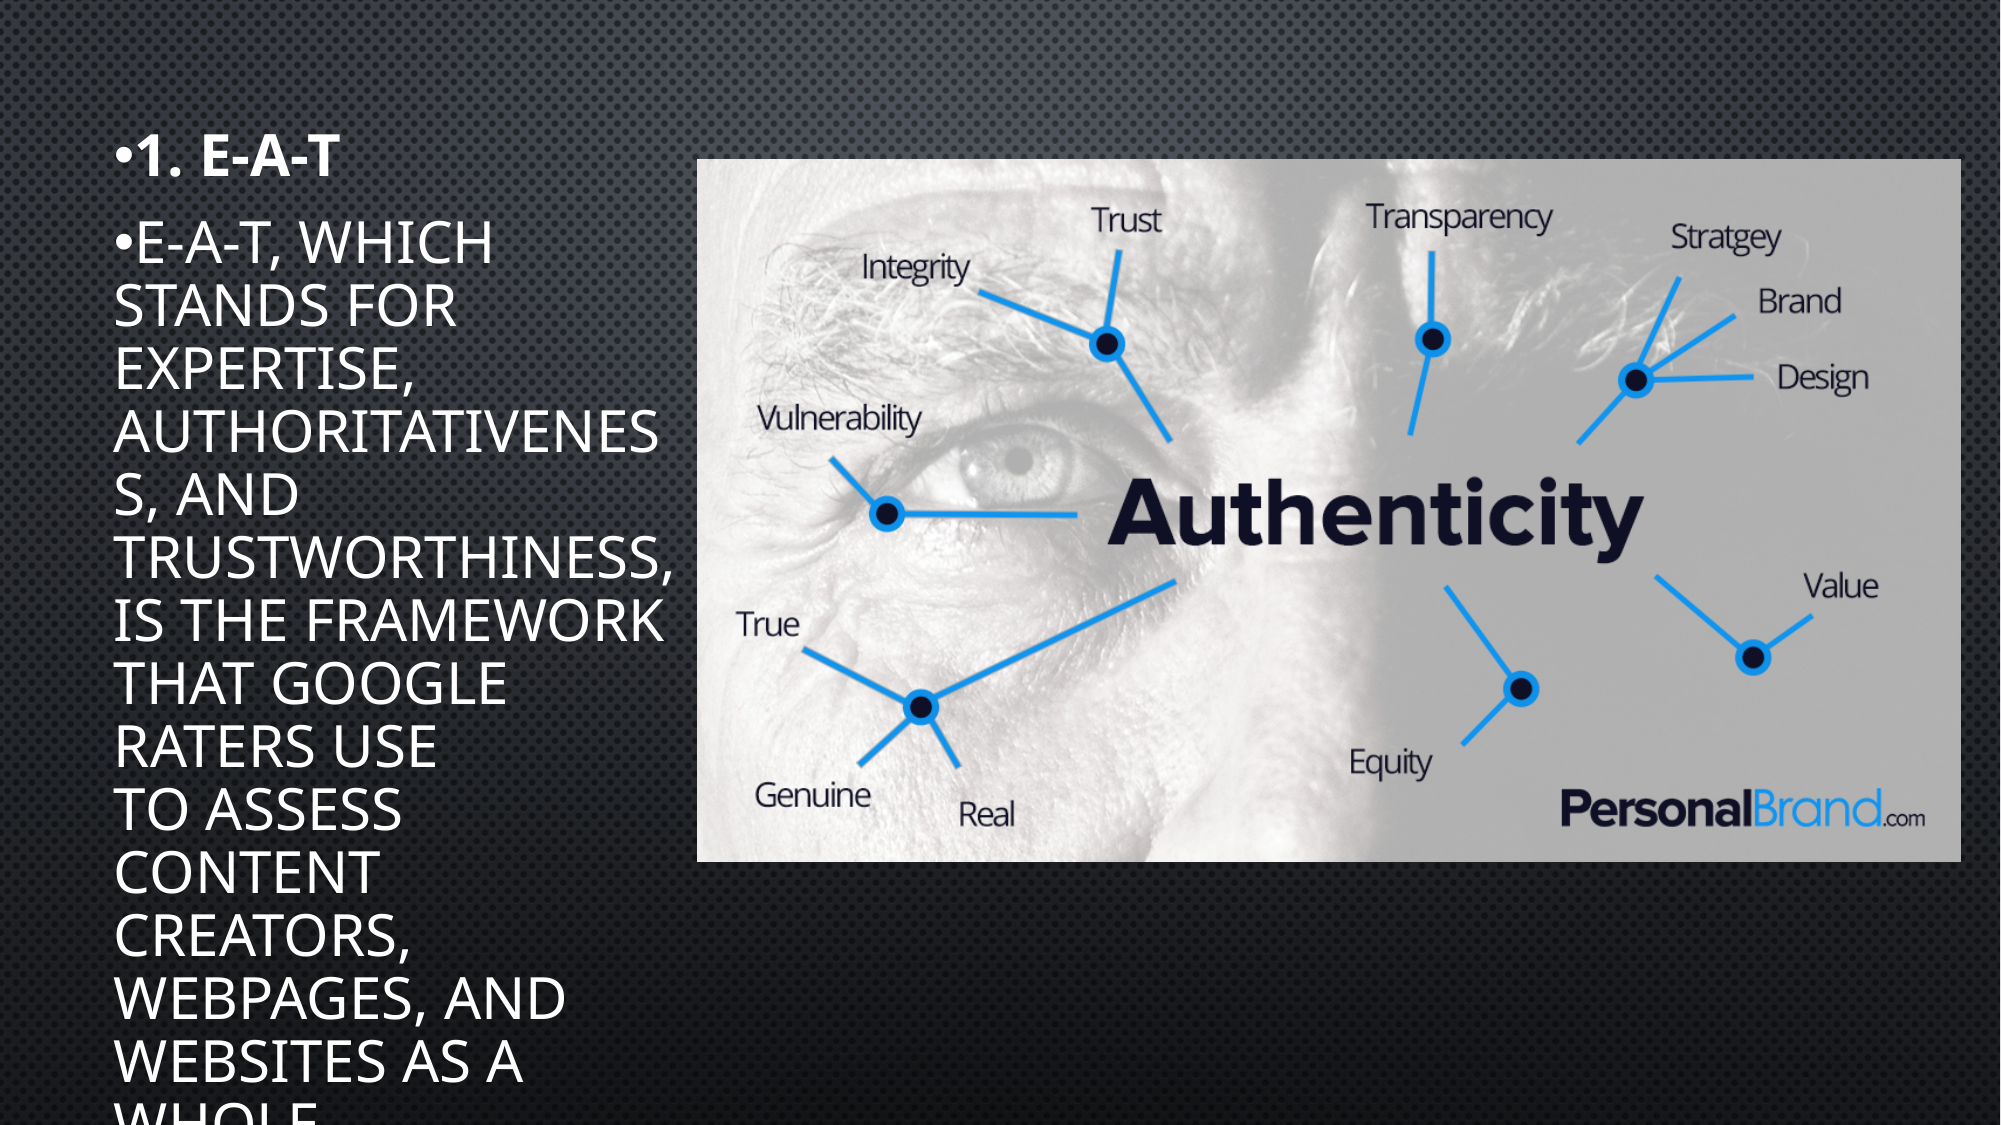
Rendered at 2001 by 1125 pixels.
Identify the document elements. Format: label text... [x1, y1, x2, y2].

text_box 1. E-A-T E-A-T, which stands for Expertise, Authoritativeness, and Trustworthiness, is the framework that Google raters use to assess content creators, webpages, and websites as a whole. [99, 288, 696, 816]
picture [696, 159, 1961, 862]
